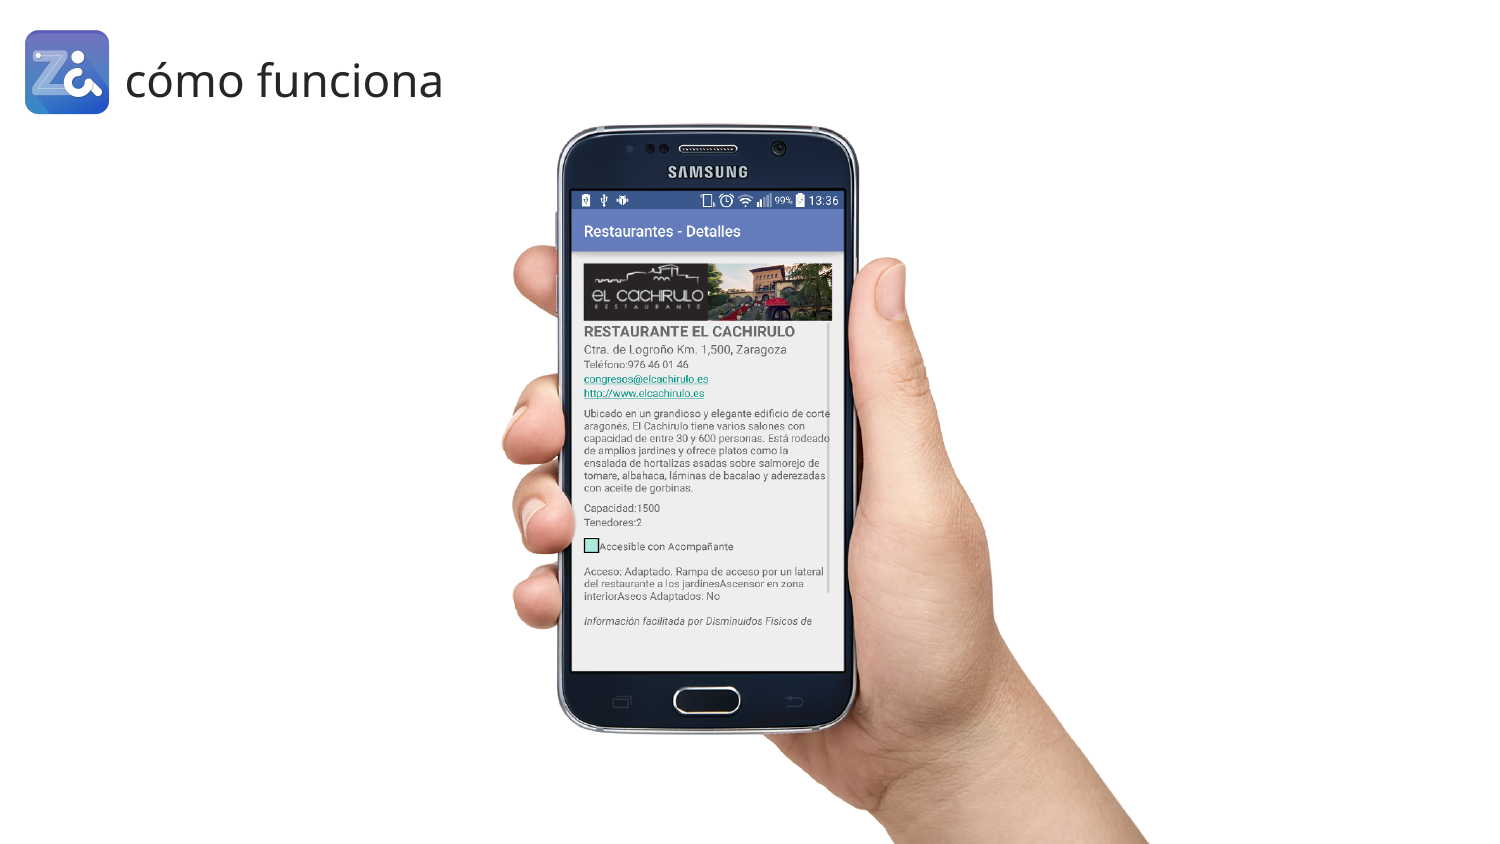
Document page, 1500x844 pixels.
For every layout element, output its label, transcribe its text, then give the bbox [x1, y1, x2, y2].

text_box cómo funciona [115, 44, 181, 114]
picture [187, 0, 1313, 844]
picture [24, 29, 111, 116]
